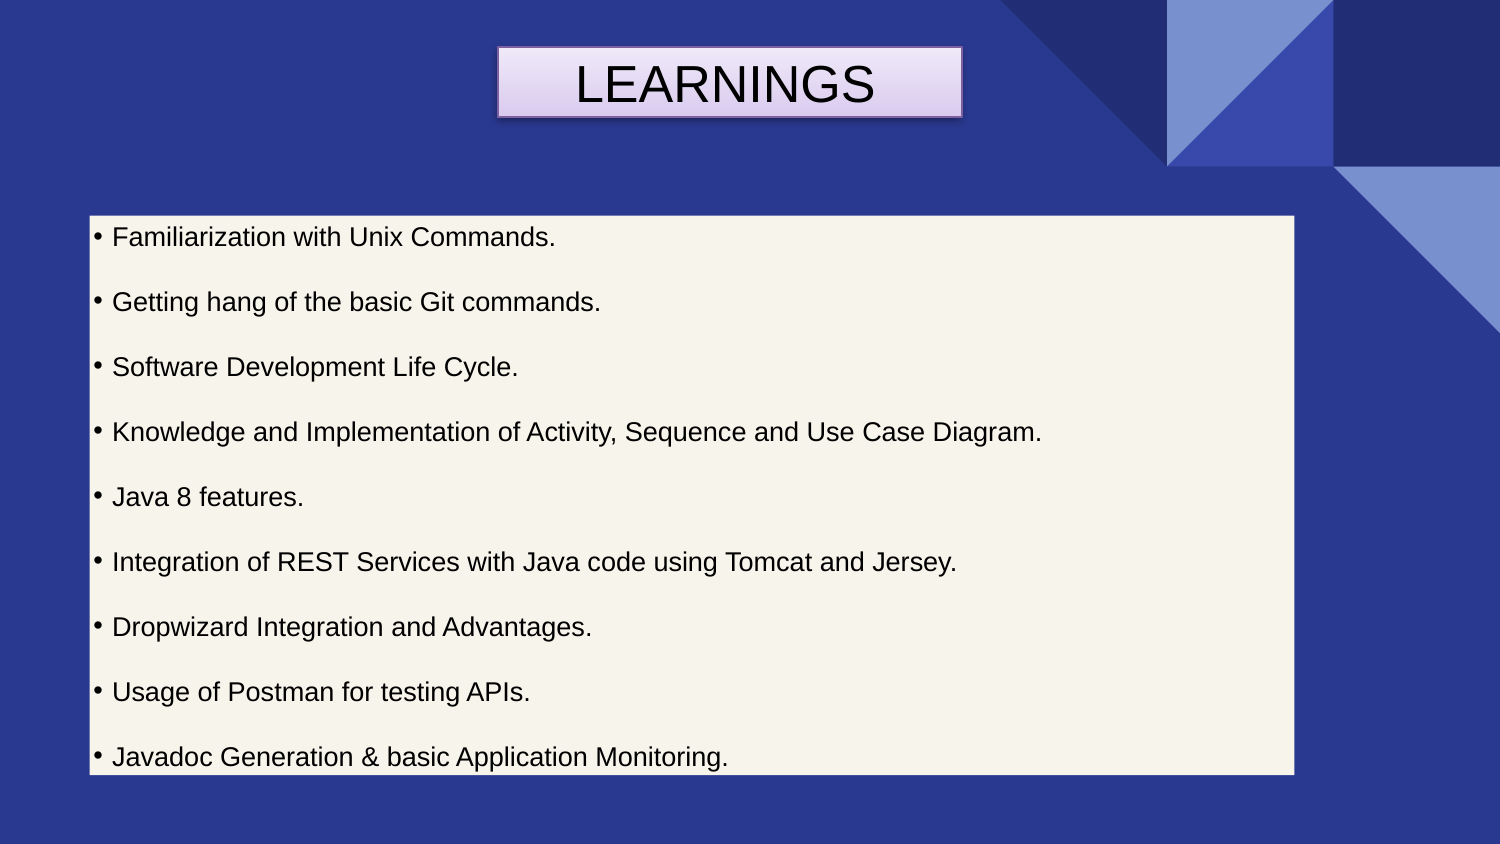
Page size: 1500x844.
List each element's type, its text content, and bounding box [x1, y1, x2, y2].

text_box Familiarization with Unix Commands. Getting hang of the basic Git commands. Software Development Life Cycle. Knowledge and Implementation of Activity, Sequence and Use Case Diagram. Java 8 features. Integration of REST Services with Java code using Tomcat and Jersey. Dropwizard Integration and Advantages. Usage of Postman for testing APIs. Javadoc Generation & basic Application Monitoring. [89, 215, 1295, 776]
text_box LEARNINGS [497, 47, 962, 118]
